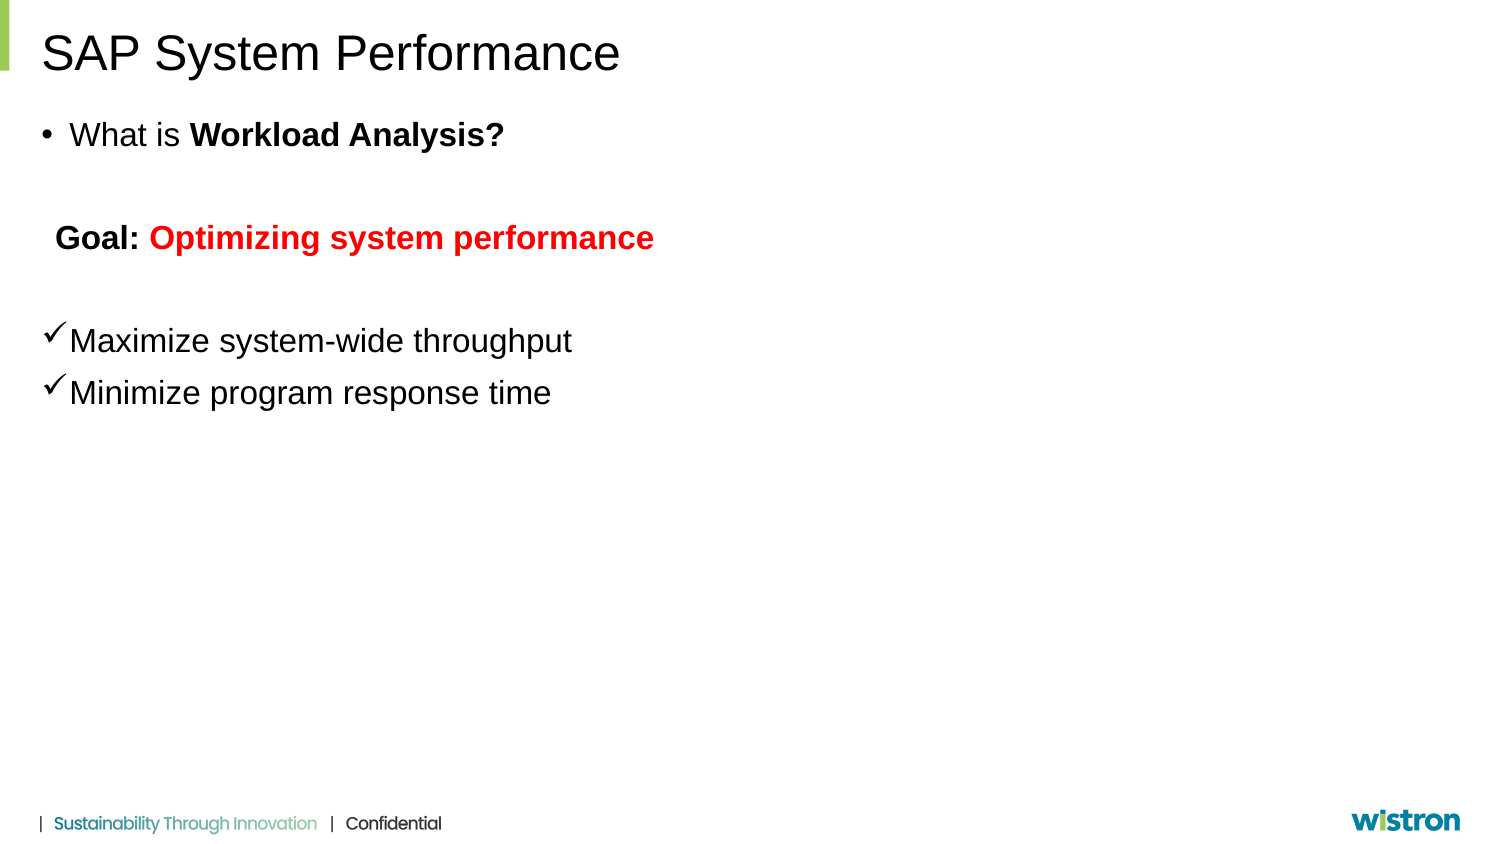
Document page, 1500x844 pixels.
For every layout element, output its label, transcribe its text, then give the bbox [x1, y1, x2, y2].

title SAP System Performance [41, 14, 1459, 94]
picture [0, 804, 1500, 844]
list What is Workload Analysis? Goal: Optimizing system performance Maximize system-wide throughput Minimize program response time [41, 117, 1459, 796]
